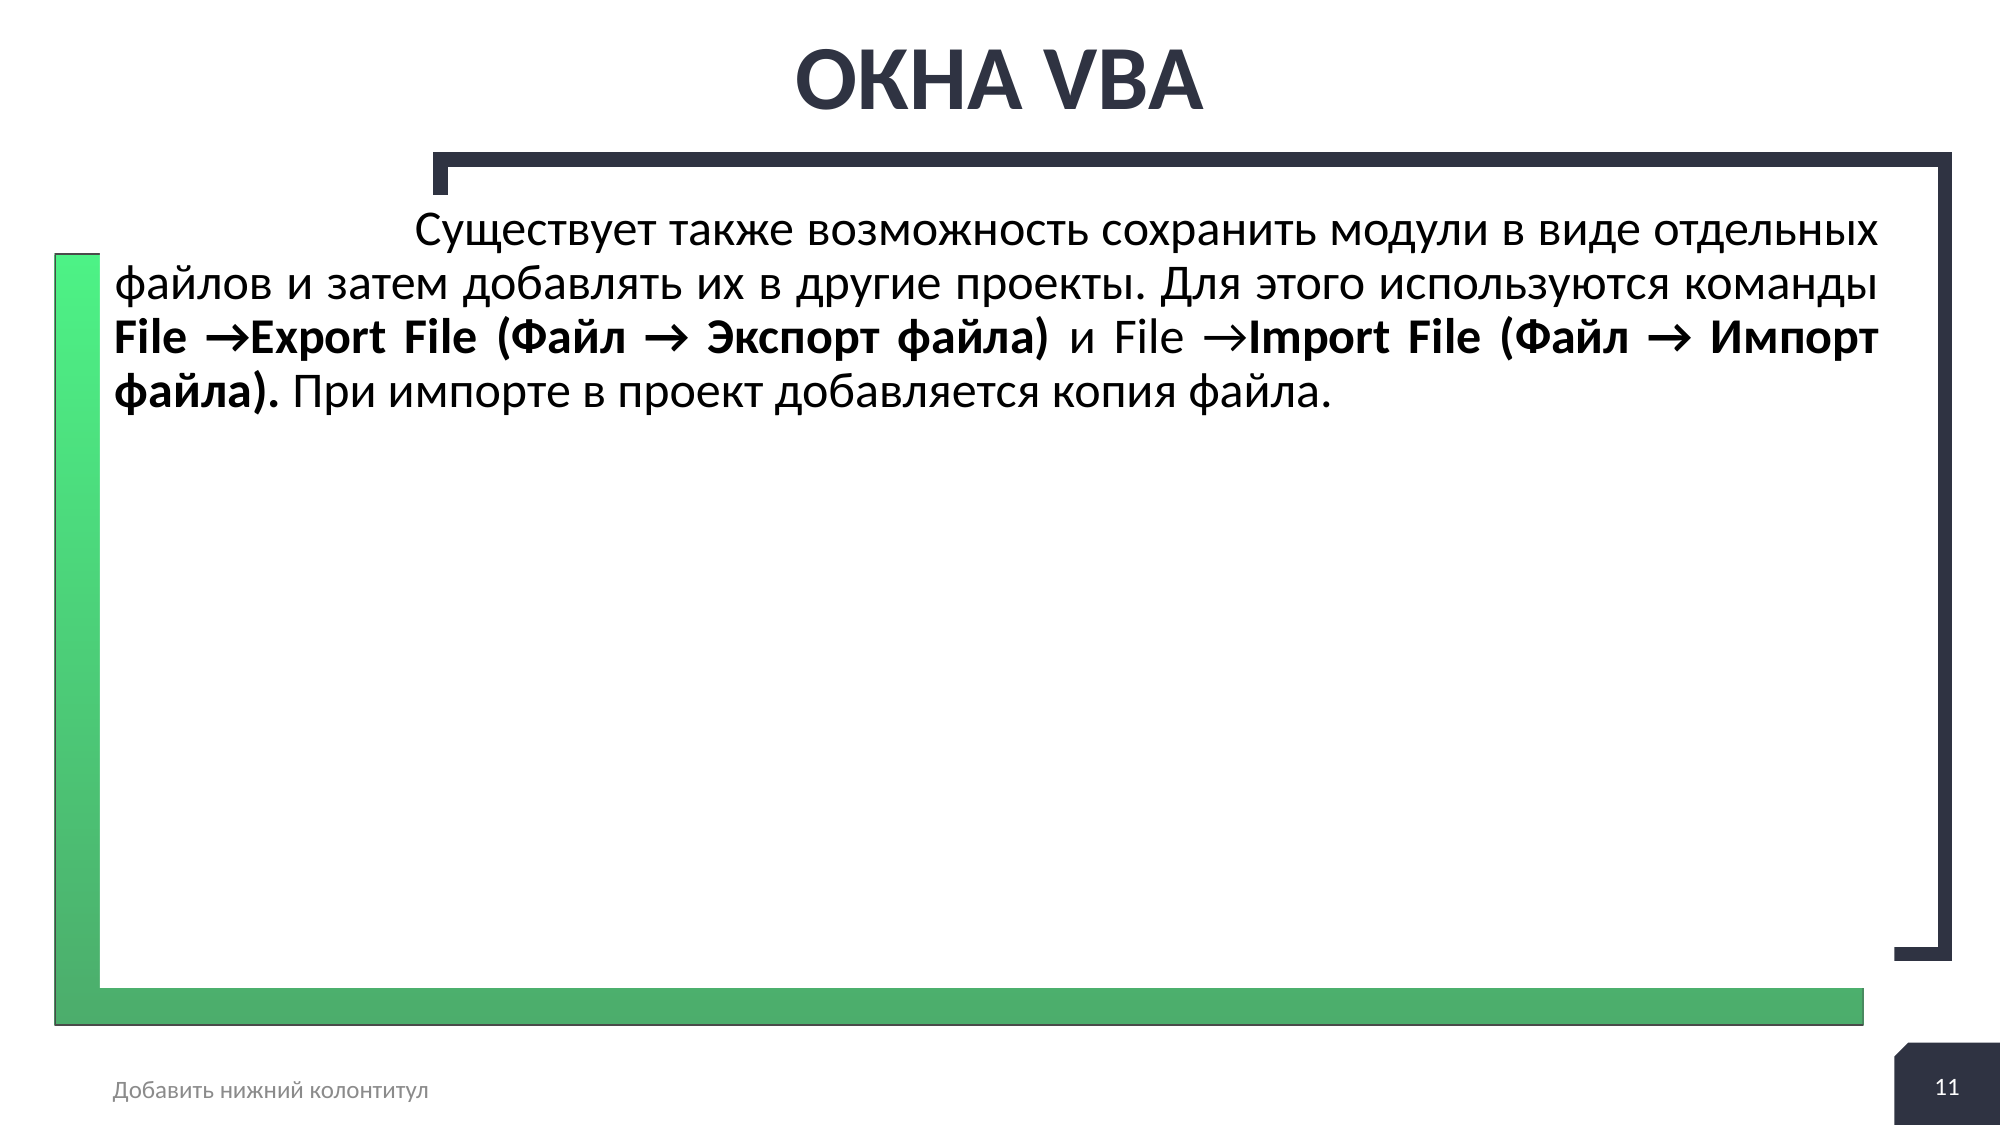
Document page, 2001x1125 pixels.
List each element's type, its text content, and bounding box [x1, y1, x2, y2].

list Существует также возможность сохранить модули в виде отдельных файлов и затем добавлять их в другие проекты. Для этого используются команды File →Export File (Файл → Экспорт файла) и File →Import File (Файл → Импорт файла). При импорте в проект добавляется копия файла. [99, 195, 1895, 988]
title ОКНА VBA [97, 0, 1903, 137]
slide_number 11 [1894, 1052, 2000, 1119]
footer Добавить нижний колонтитул [97, 1059, 773, 1119]
